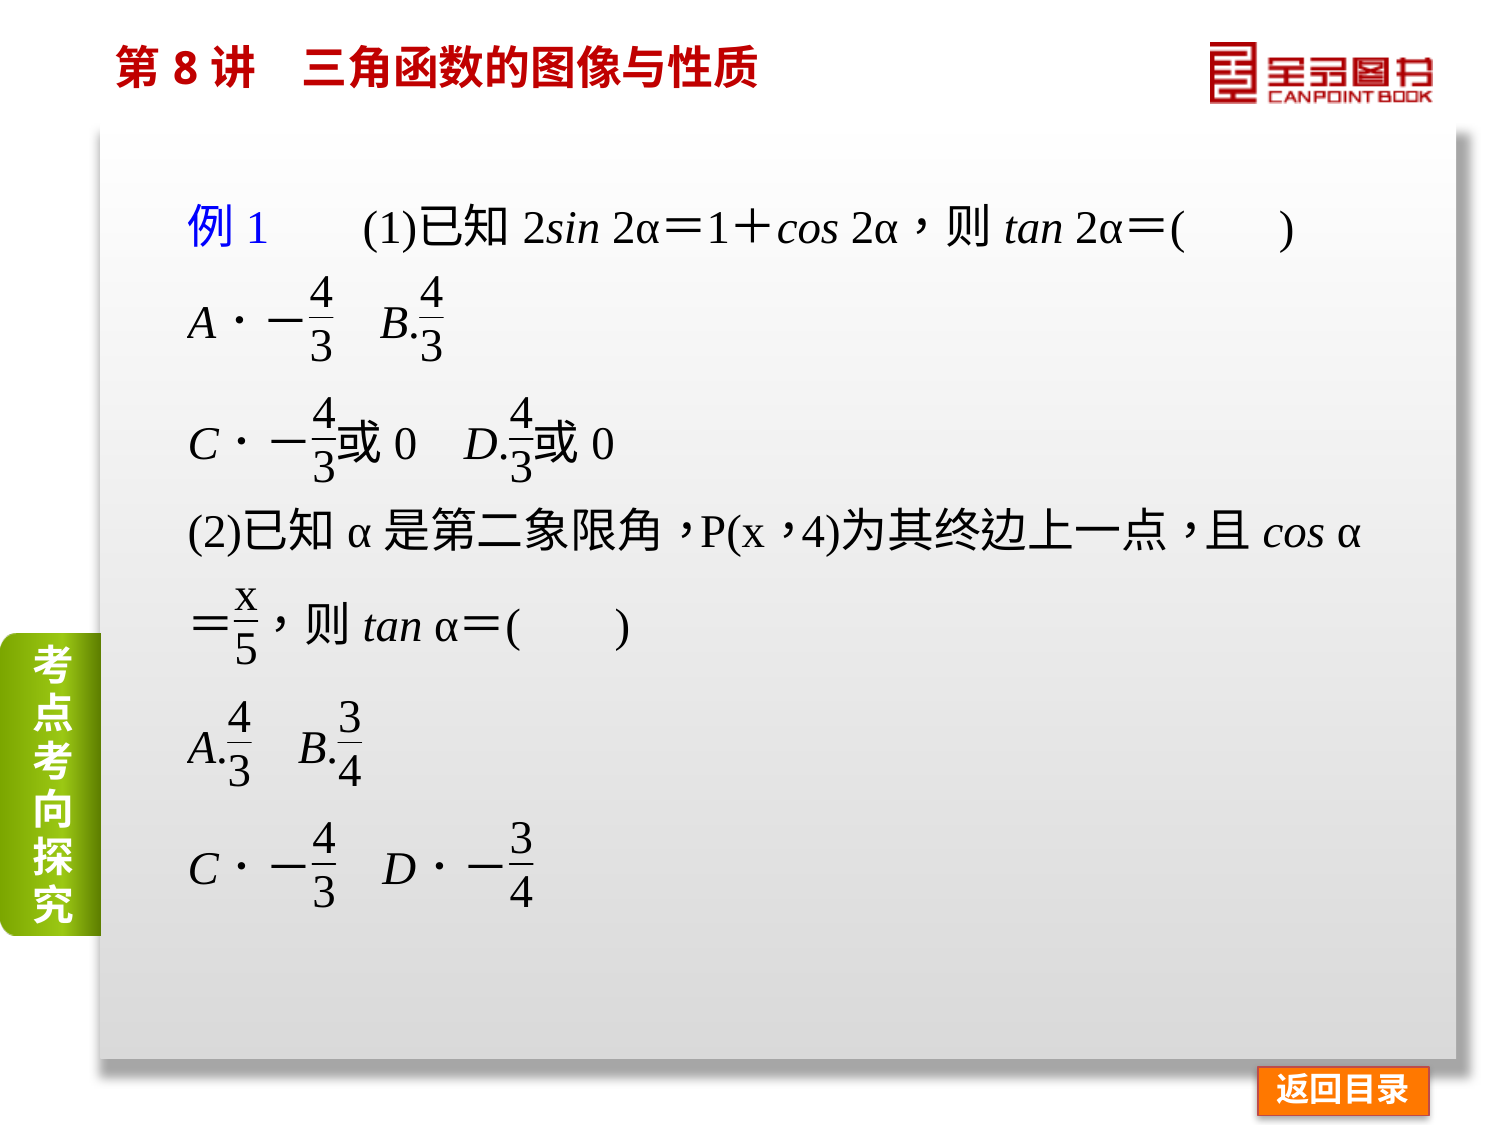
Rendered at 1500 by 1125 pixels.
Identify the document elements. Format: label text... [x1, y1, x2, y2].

picture [1210, 42, 1433, 104]
picture [0, 633, 101, 936]
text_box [187, 196, 1362, 957]
text_box 返回目录 [1257, 1066, 1430, 1116]
text_box 第8讲 三角函数的图像与性质 [100, 27, 1199, 106]
